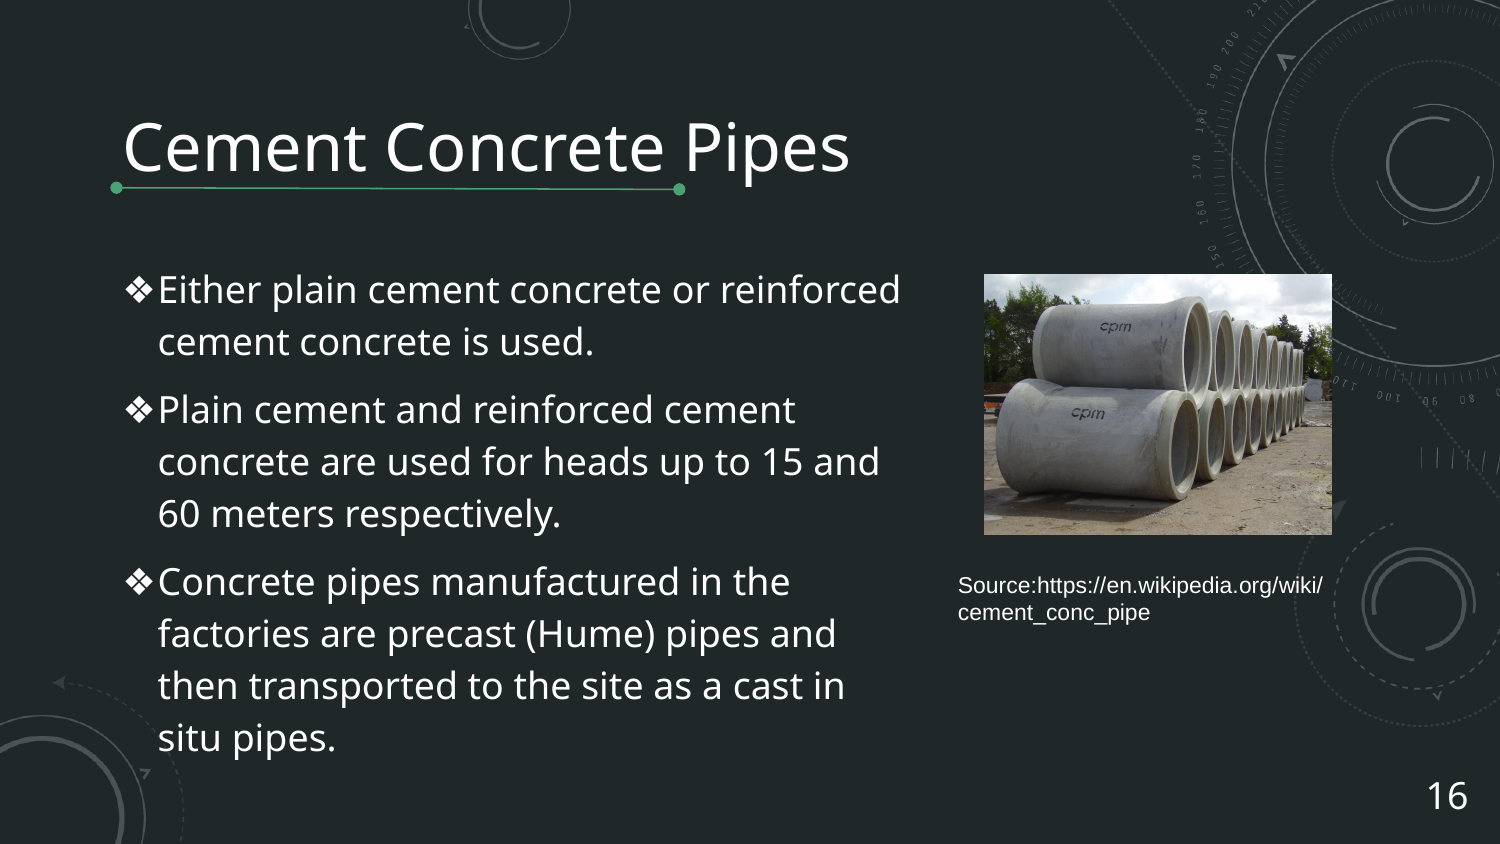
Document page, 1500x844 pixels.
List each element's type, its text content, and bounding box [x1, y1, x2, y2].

text_box Source:https://en.wikipedia.org/wiki/cement_conc_pipe [946, 564, 1370, 629]
list Either plain cement concrete or reinforced cement concrete is used. Plain cement and reinforced cement concrete are used for heads up to 15 and 60 meters respectively. Concrete pipes manufactured in the factories are precast (Hume) pipes and then transported to the site as a cast in situ pipes. [111, 254, 924, 742]
slide_number 16 [1389, 764, 1480, 830]
title Cement Concrete Pipes [111, 96, 1405, 192]
picture [0, 0, 1500, 844]
